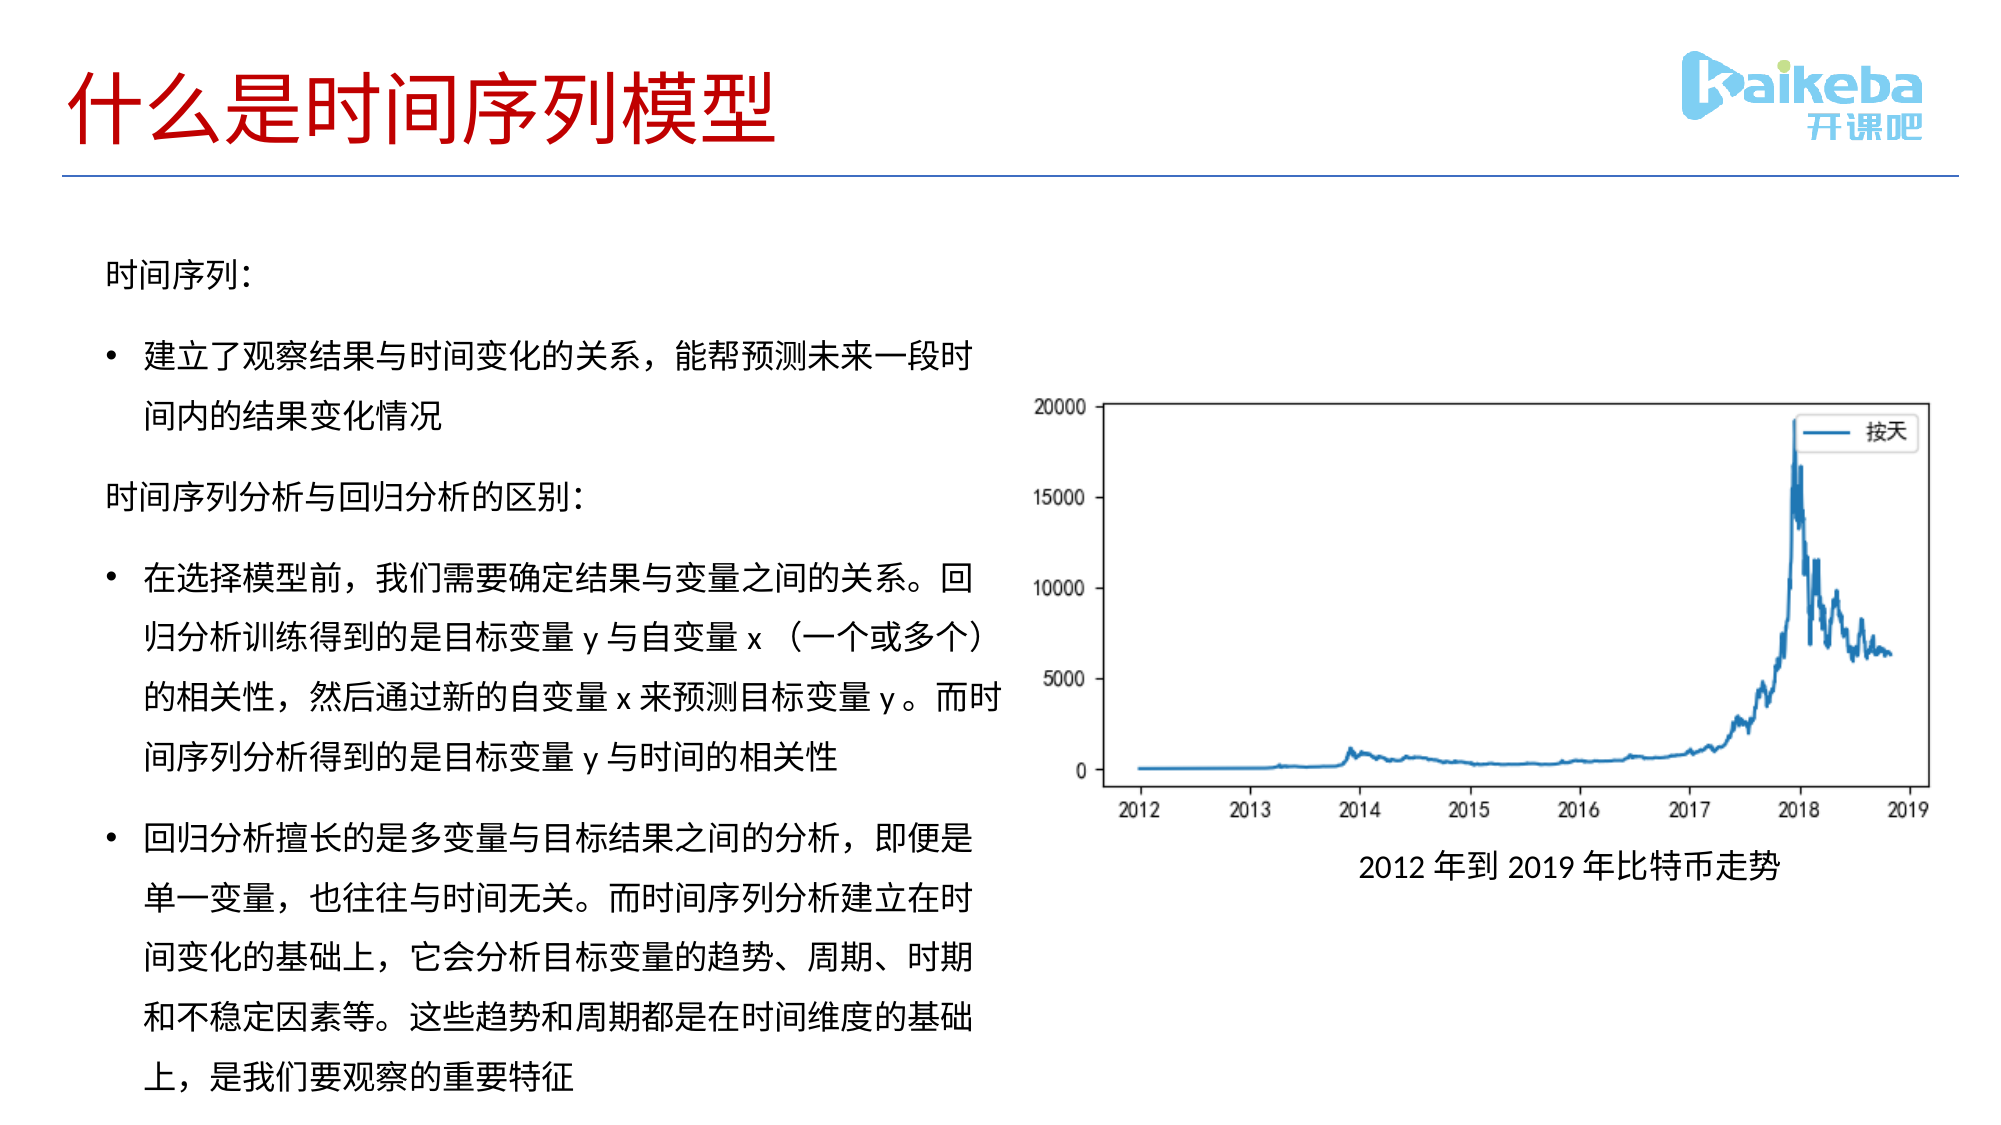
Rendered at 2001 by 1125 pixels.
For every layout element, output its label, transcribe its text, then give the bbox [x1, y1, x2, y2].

picture [1013, 382, 1941, 831]
text_box 2012年到2019年比特币走势 [1350, 831, 1878, 896]
title 什么是时间序列模型 [57, 59, 1728, 167]
table_cell 配件 [1653, 21, 1950, 167]
text_box 时间序列： 建立了观察结果与时间变化的关系，能帮预测未来一段时间内的结果变化情况 时间序列分析与回归分析的区别： 在选择模型前，我们需要确定结果与变量之间的关系。回归分析训练得到的是目标变量y与自变量x（一个或多个）的相关性，然后通过新的自变量x来预测目标变量y。而时间序列分析得到的是目标变量y与时间的相关性 回归分析擅长的是多变量与目标结果之间的分析，即便是单一变量，也往往与时间无关。而时间序列分析建立在时间变化的基础上，它会分析目标变量的趋势、周期、时期和不稳定因素等。这些趋势和周期都是在时间维度的基础上，是我们要观察的重要特征 [98, 227, 1014, 918]
